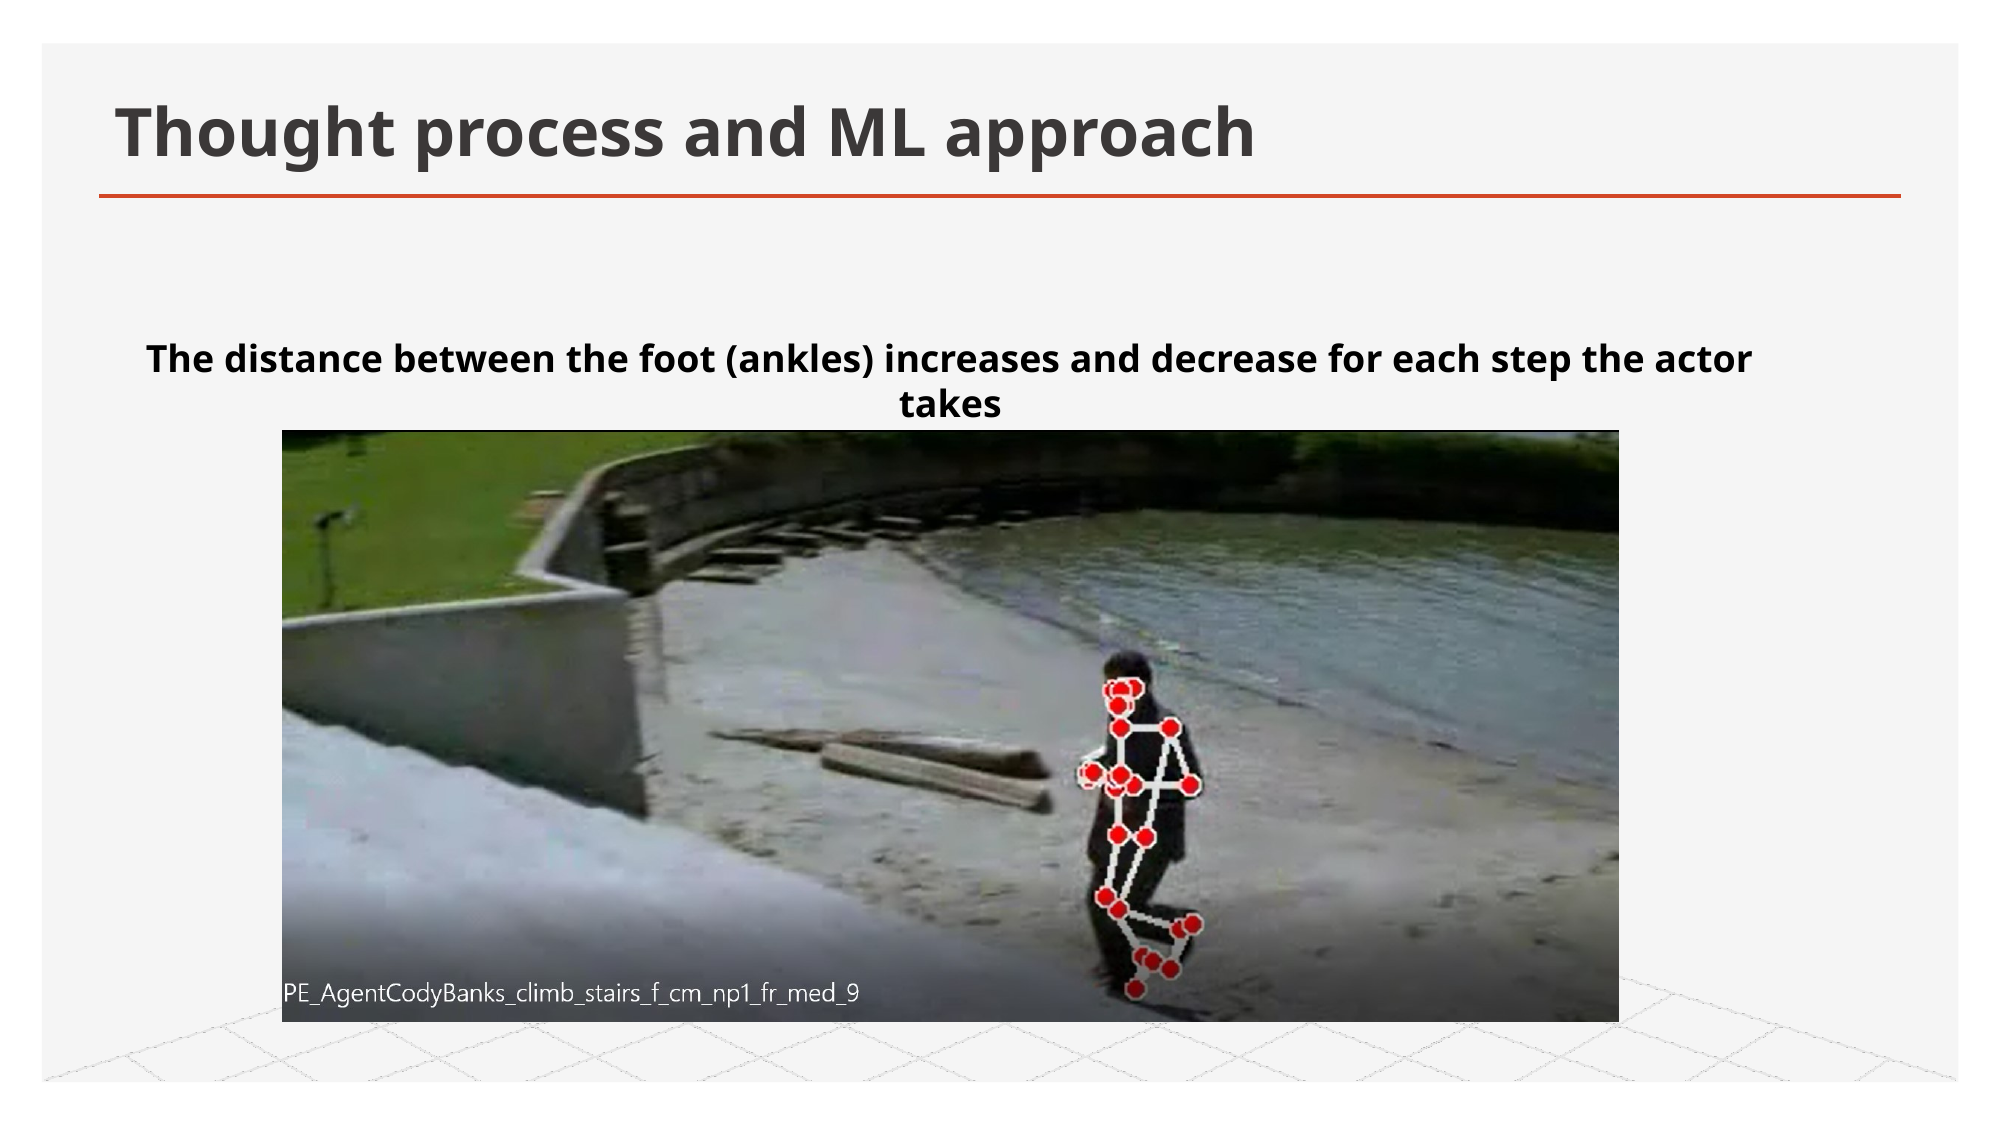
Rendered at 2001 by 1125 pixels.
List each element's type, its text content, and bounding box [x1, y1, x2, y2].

picture [44, 430, 1956, 1081]
title Thought process and ML approach [99, 73, 1901, 197]
text_box The distance between the foot (ankles) increases and decrease for each step the actor takes [120, 327, 1781, 433]
